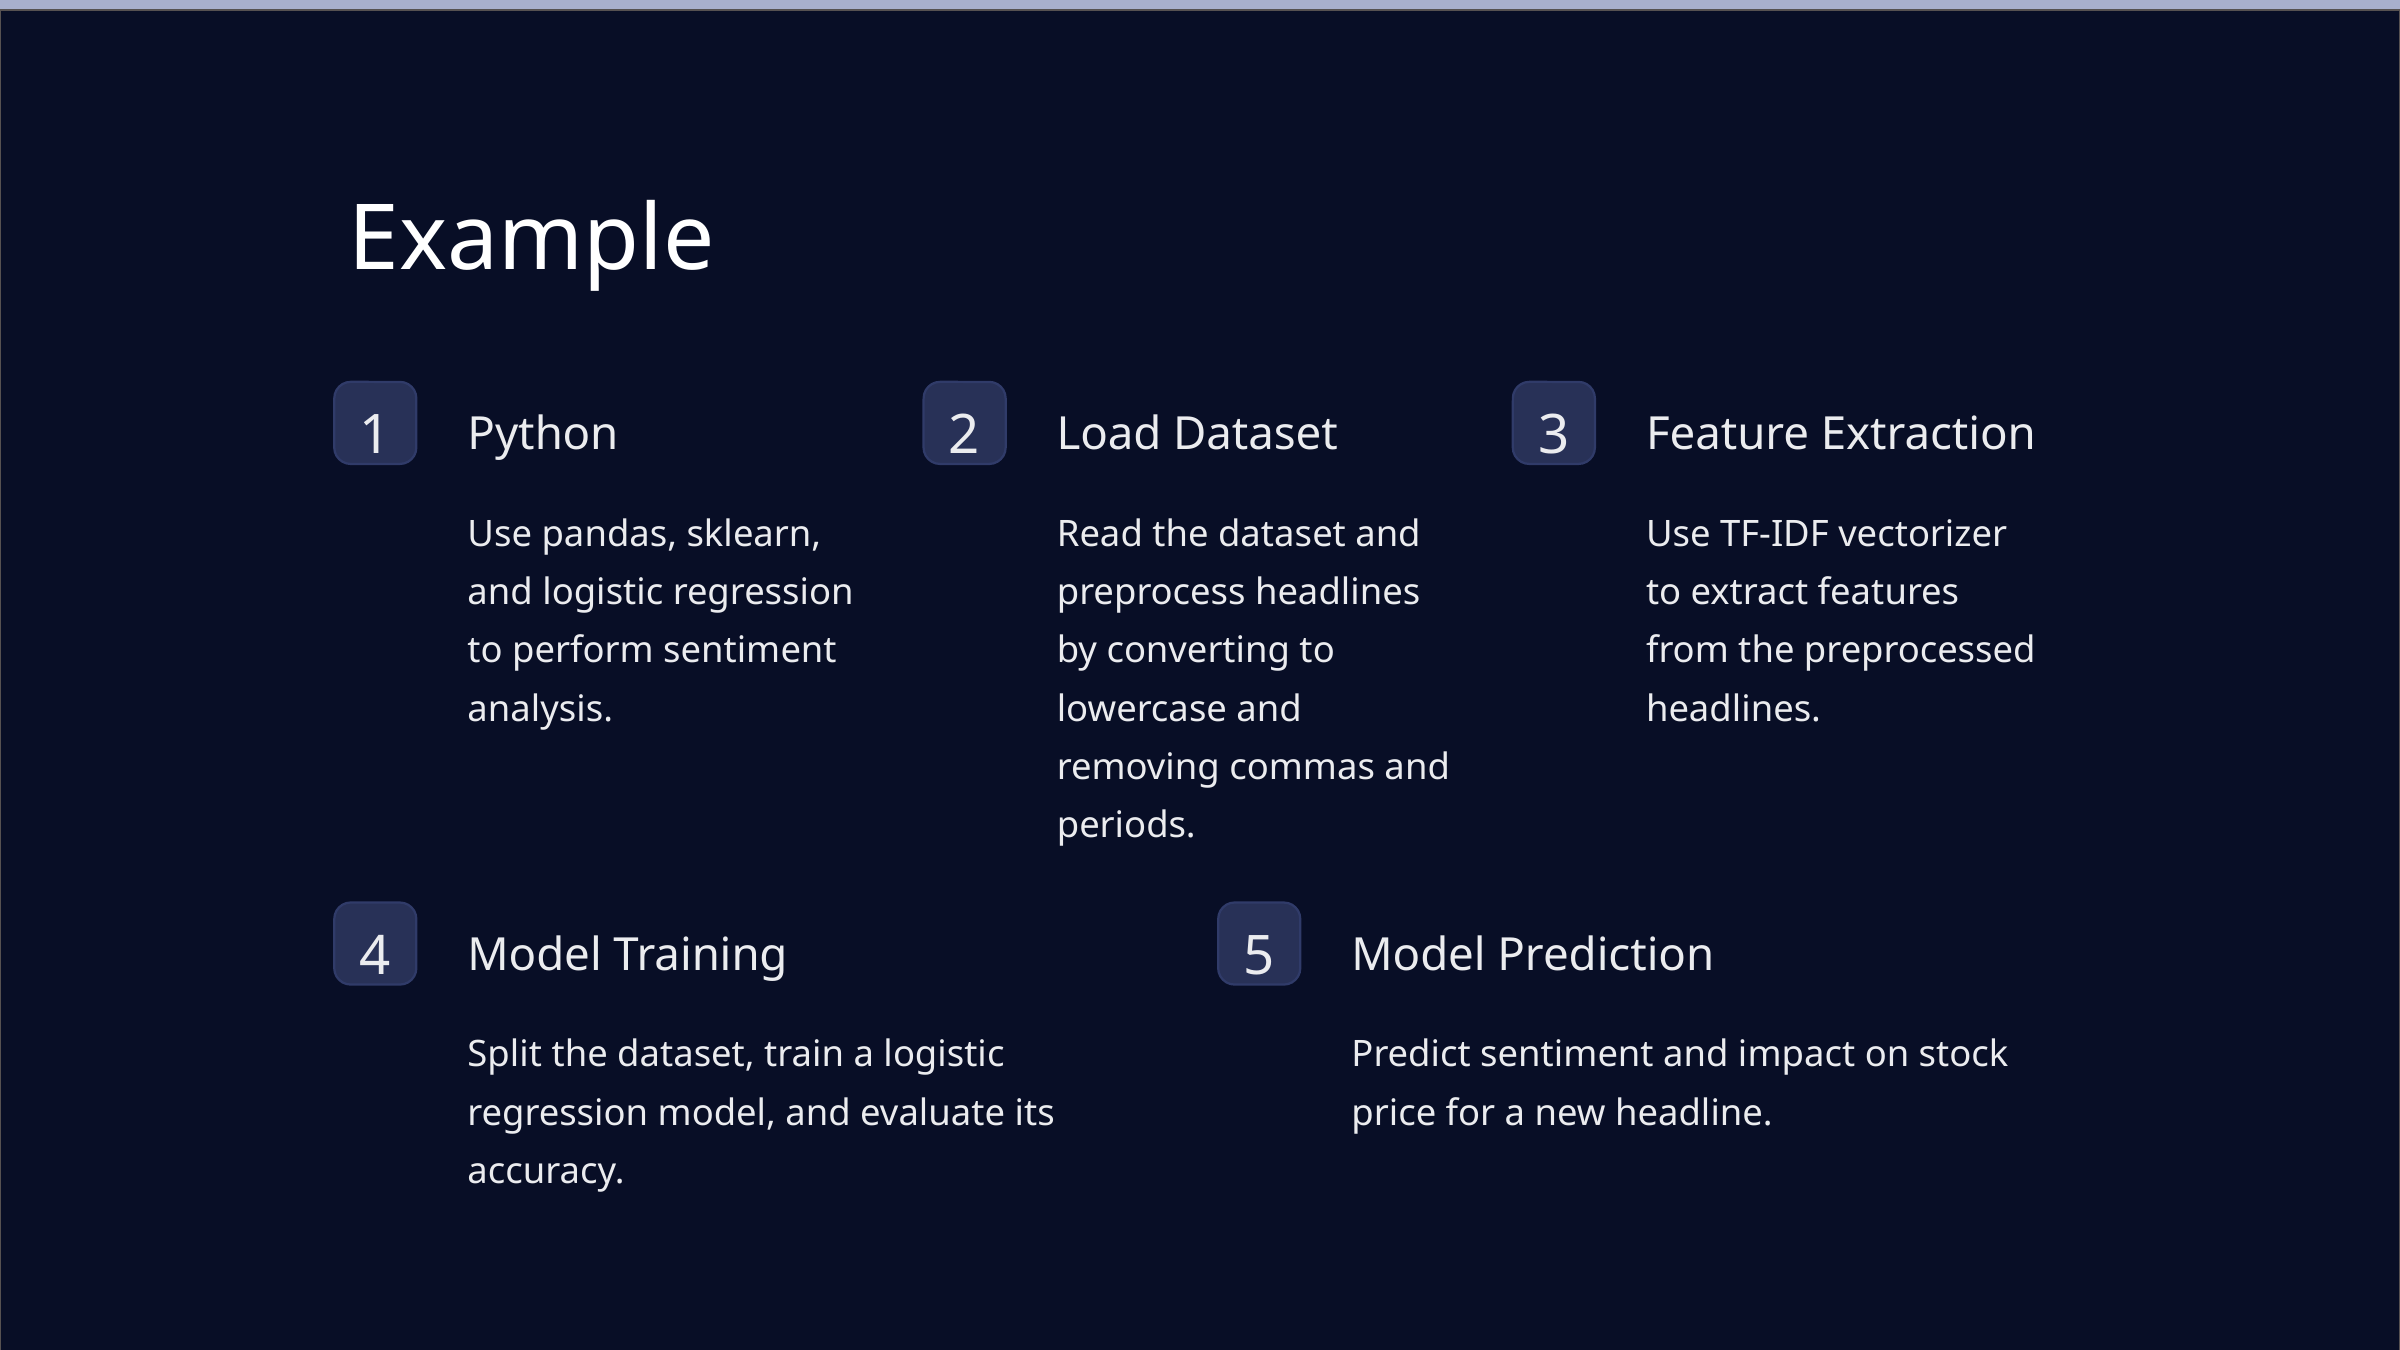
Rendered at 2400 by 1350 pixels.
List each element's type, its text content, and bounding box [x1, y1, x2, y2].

text_box 3 [1538, 388, 1569, 458]
text_box [1512, 381, 1595, 464]
text_box [334, 902, 417, 985]
text_box Model Training [452, 915, 818, 972]
text_box Predict sentiment and impact on stock price for a new headline. [1336, 1008, 2066, 1125]
text_box Model Prediction [1336, 915, 1707, 972]
text_box [0, 0, 2400, 9]
text_box 5 [1243, 909, 1275, 978]
text_box [1218, 902, 1301, 985]
text_box Load Dataset [1041, 394, 1407, 452]
text_box [923, 381, 1006, 464]
text_box Feature Extraction [1631, 394, 2037, 452]
text_box 1 [362, 388, 388, 458]
text_box 2 [947, 388, 982, 458]
text_box Read the dataset and preprocess headlines by converting to lowercase and removing commas and periods. [1042, 487, 1477, 838]
text_box Example [334, 166, 1064, 281]
text_box 4 [358, 909, 393, 978]
text_box [334, 381, 417, 464]
text_box Split the dataset, train a logistic regression model, and evaluate its accuracy. [452, 1008, 1182, 1184]
text_box Use pandas, sklearn, and logistic regression to perform sentiment analysis. [452, 487, 888, 721]
text_box Use TF-IDF vectorizer to extract features from the preprocessed headlines. [1631, 487, 2066, 721]
text_box Python [452, 394, 818, 452]
text_box [0, 9, 2400, 1350]
